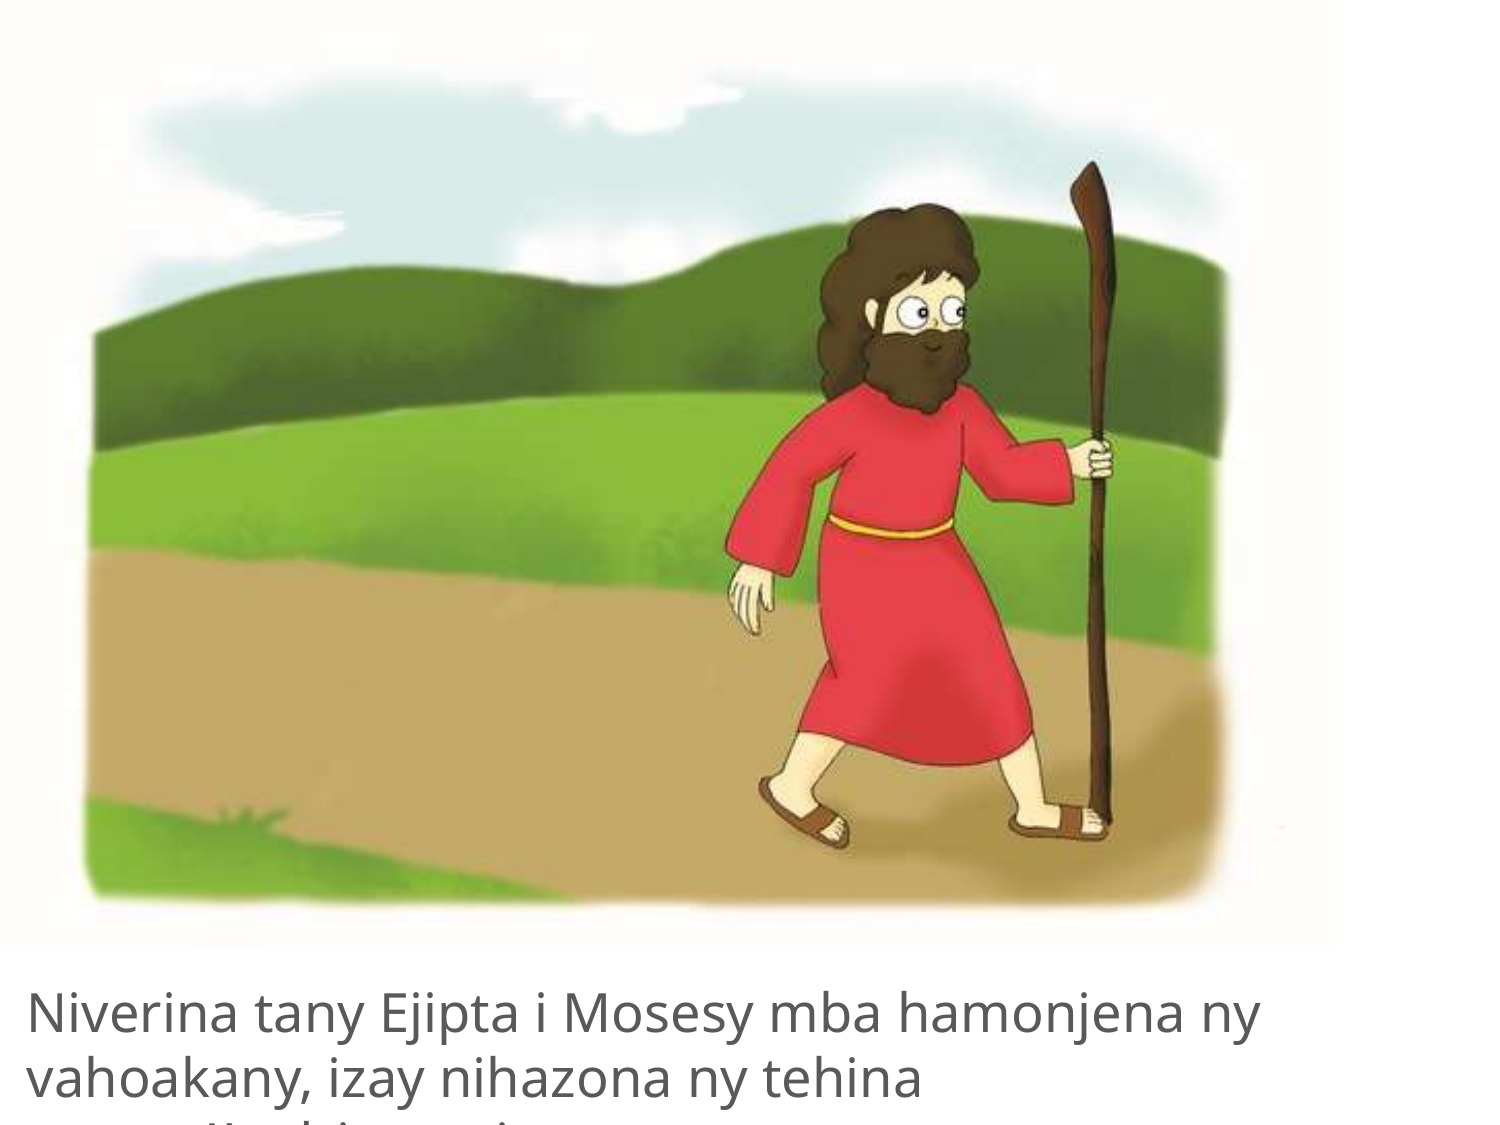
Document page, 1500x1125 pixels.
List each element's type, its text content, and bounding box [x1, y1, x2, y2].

text_box Niverina tany Ejipta i Mosesy mba hamonjena ny vahoakany, izay nihazona ny tehina nomen’Andriamanitra azy. [11, 971, 1498, 1125]
picture [0, 0, 1339, 948]
